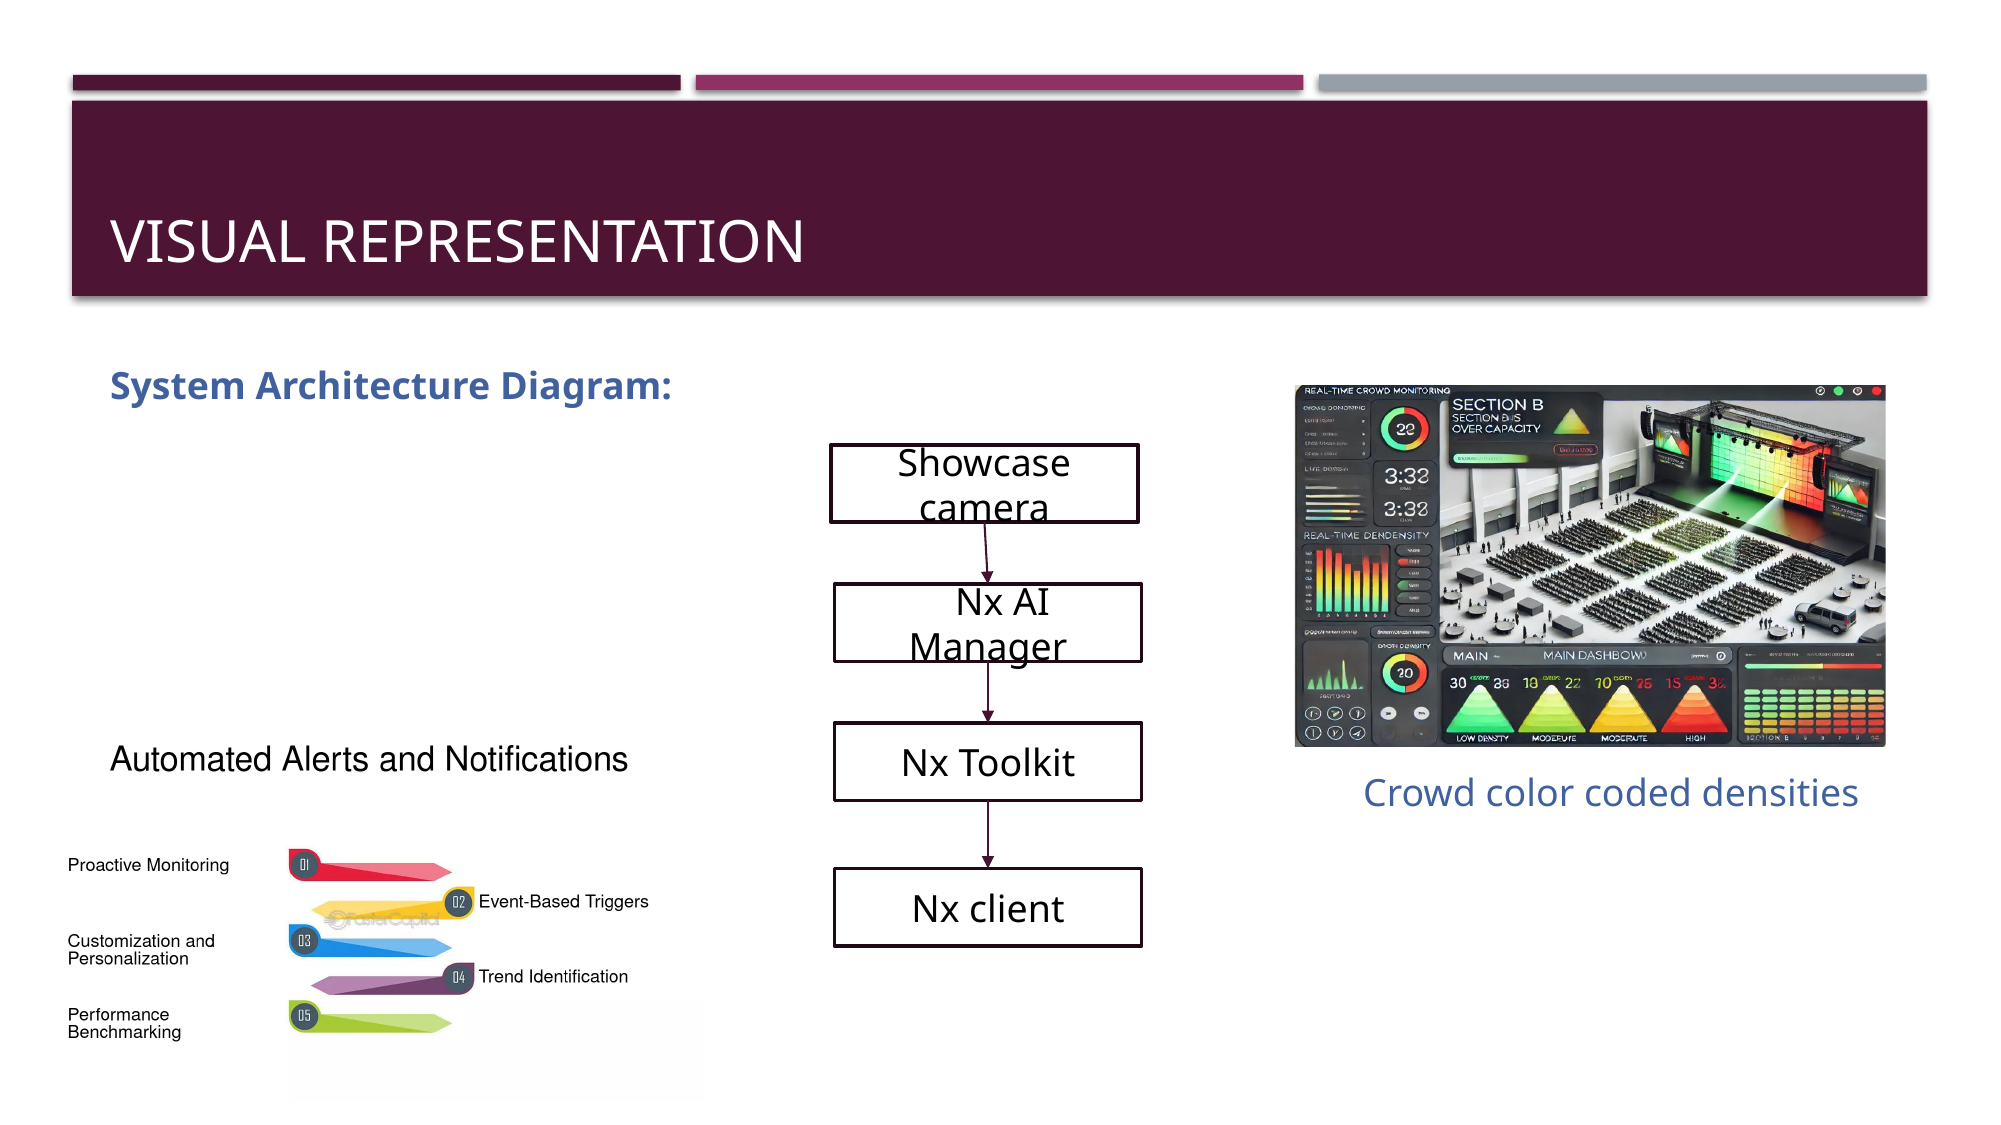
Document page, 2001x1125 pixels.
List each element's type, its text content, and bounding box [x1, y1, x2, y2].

text_box Showcase camera [829, 443, 1140, 524]
title Visual representation [95, 115, 1905, 282]
text_box System Architecture Diagram: [95, 355, 859, 415]
picture [60, 738, 704, 1102]
text_box Nx client [833, 867, 1143, 948]
text_box Nx Toolkit [833, 721, 1143, 802]
text_box Crowd color coded densities [1348, 761, 1940, 822]
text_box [983, 521, 989, 585]
text_box Nx AI Manager [833, 582, 1143, 663]
picture [1294, 384, 1887, 748]
